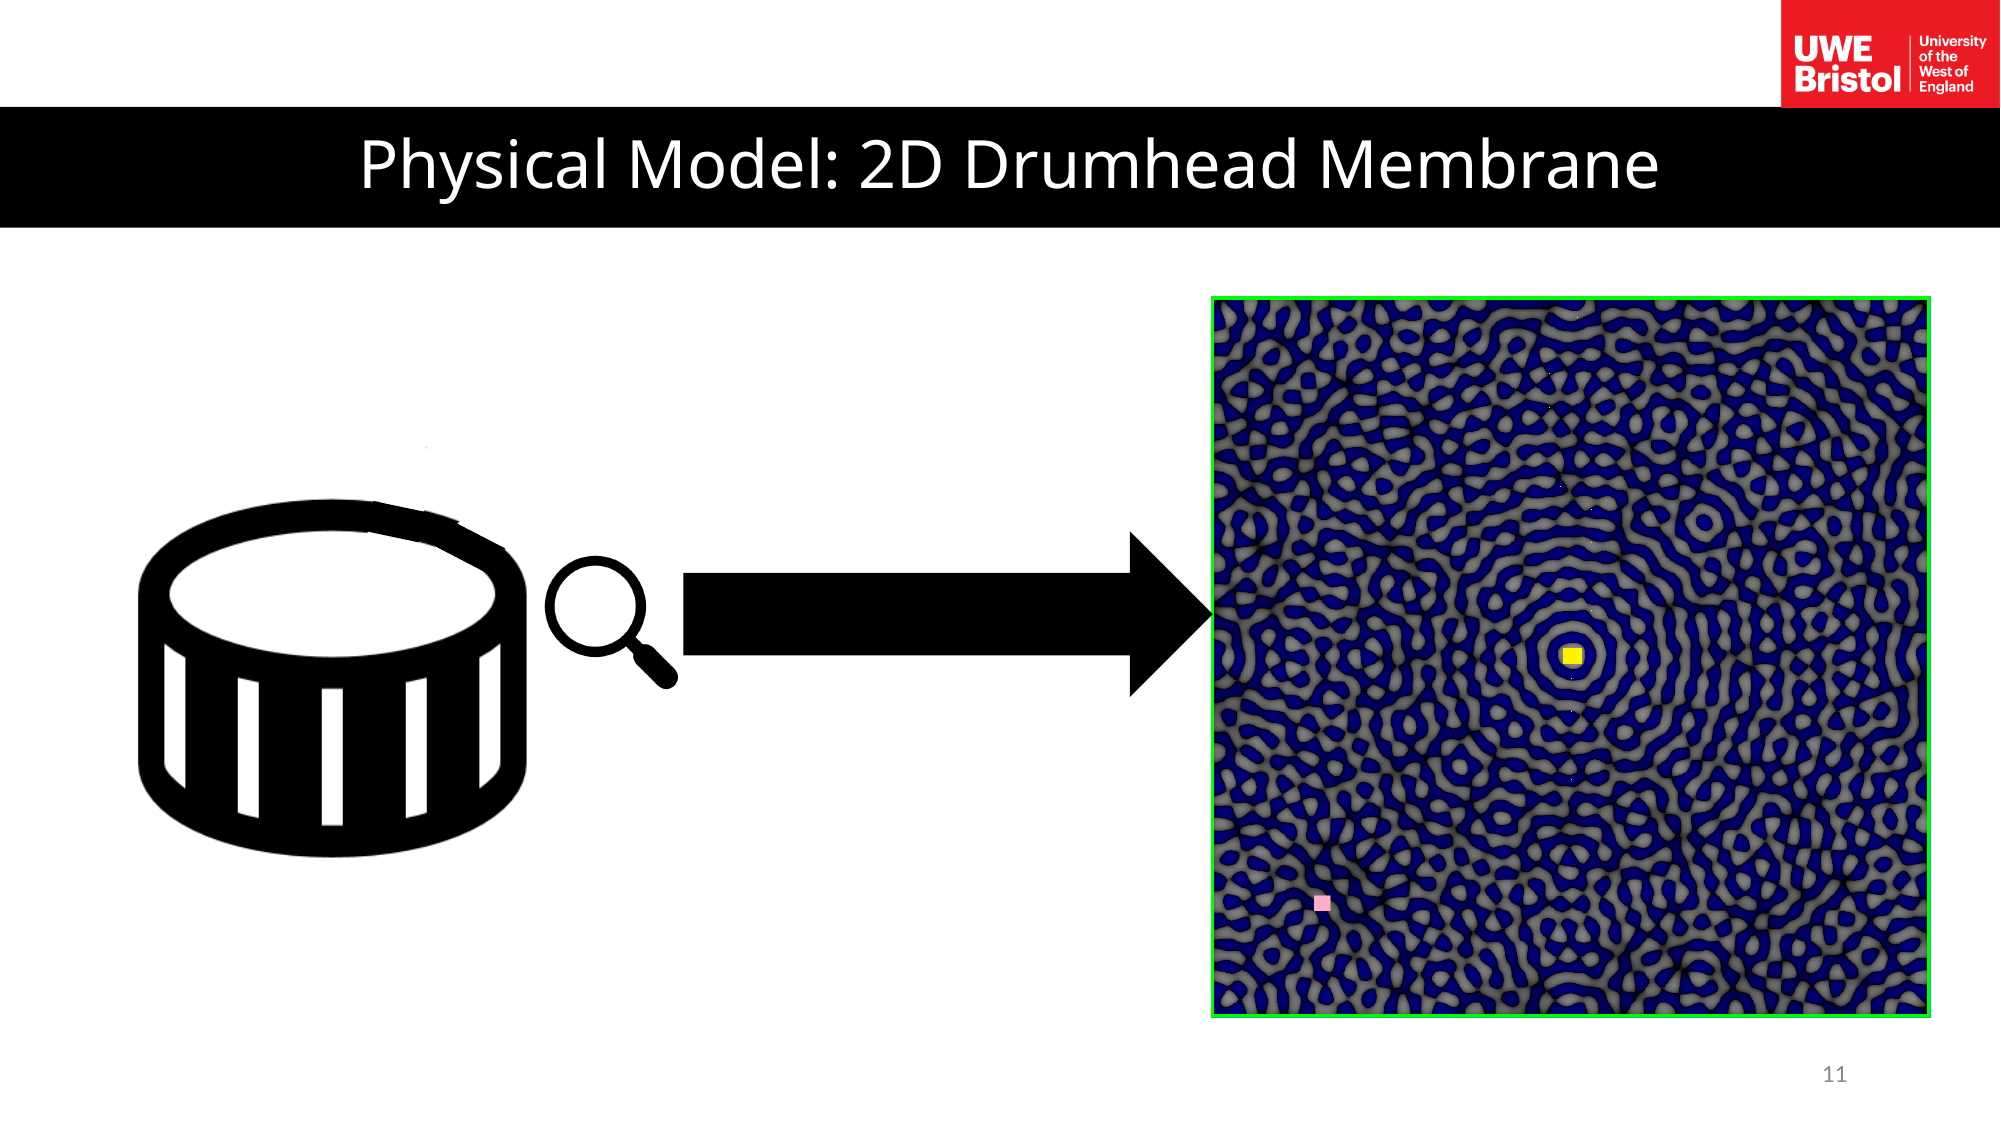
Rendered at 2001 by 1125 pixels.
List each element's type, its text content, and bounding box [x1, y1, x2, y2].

slide_number 11 [1412, 1042, 1863, 1103]
text_box [692, 531, 1211, 698]
text_box [0, 106, 2000, 229]
picture [1781, 0, 2000, 108]
title Physical Model: 2D Drumhead Membrane [91, 105, 1931, 228]
picture [91, 400, 692, 905]
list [1211, 296, 1931, 1018]
